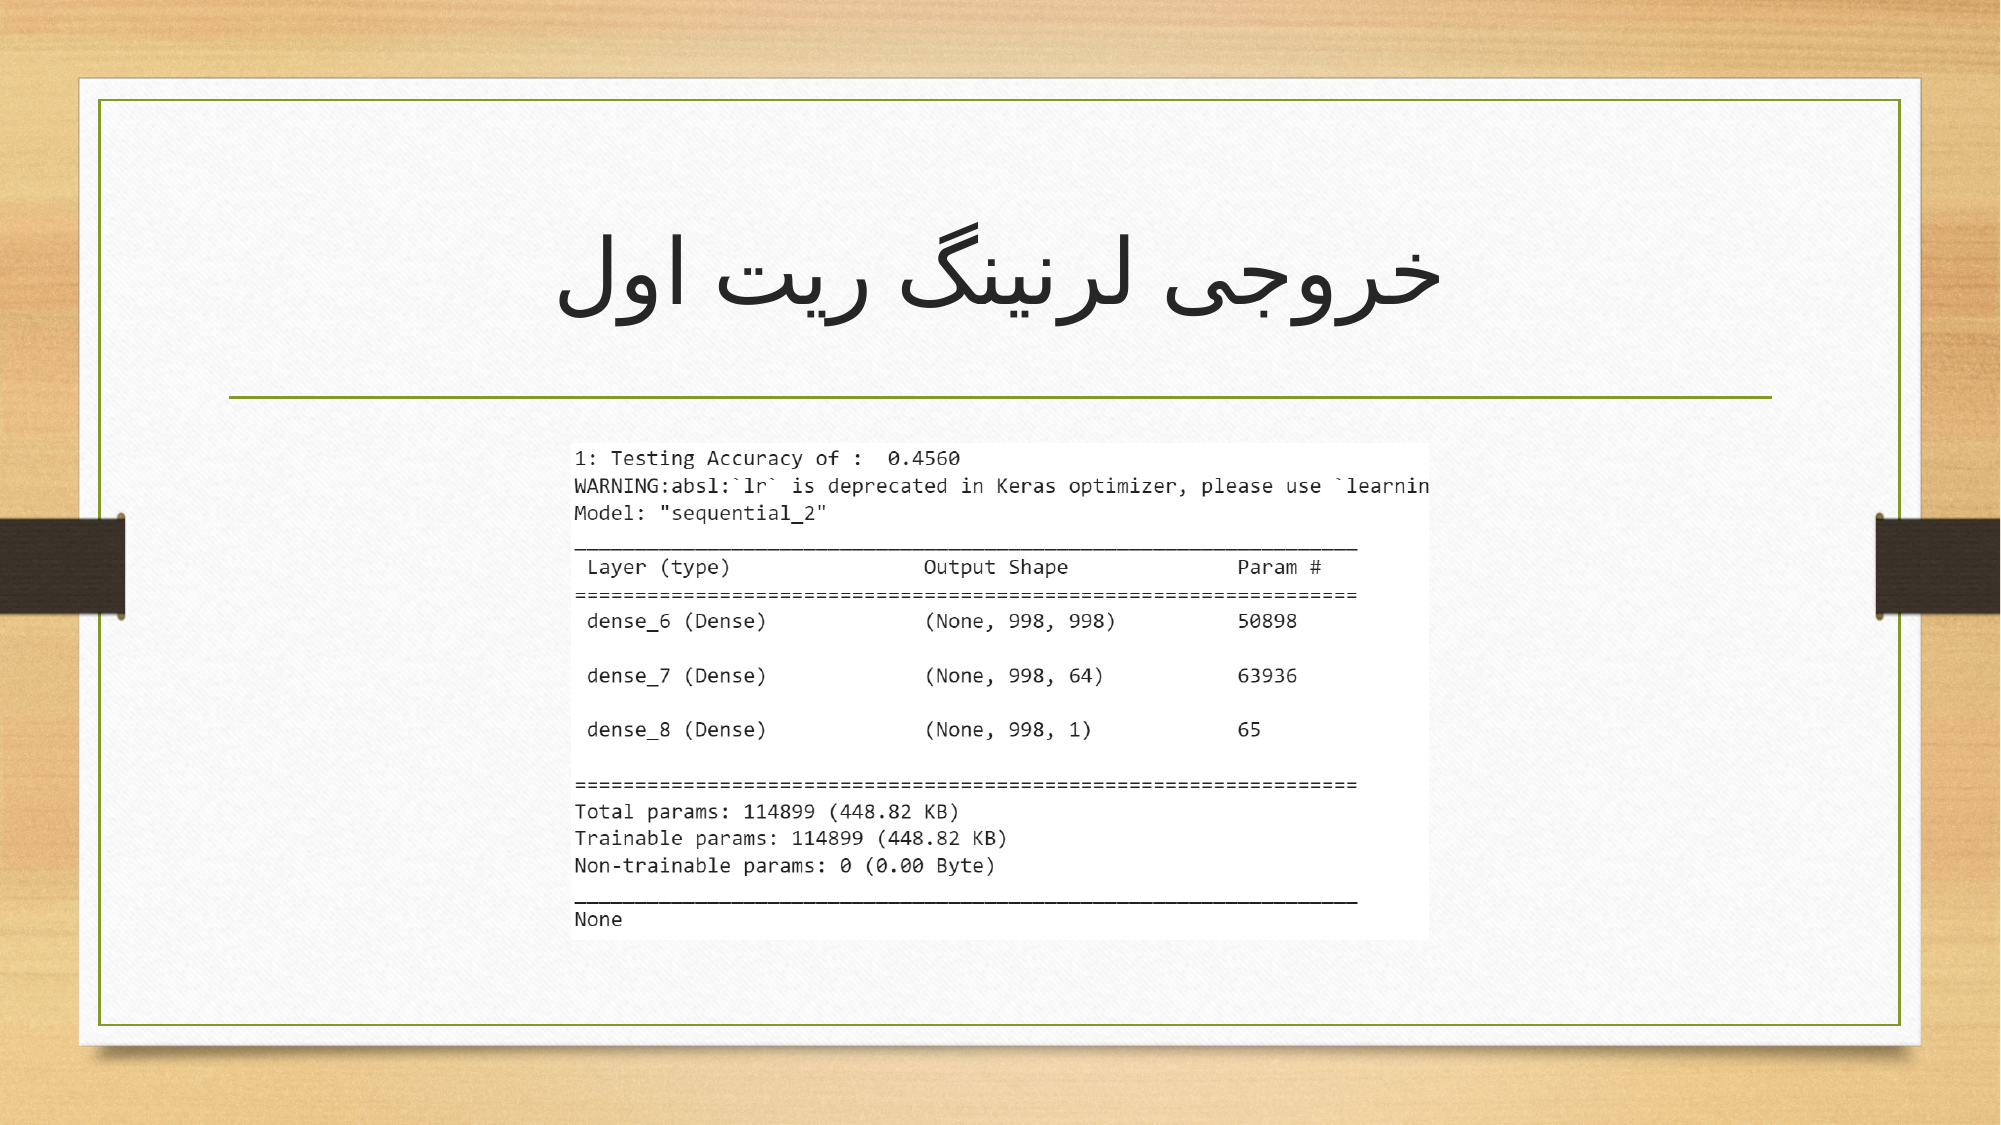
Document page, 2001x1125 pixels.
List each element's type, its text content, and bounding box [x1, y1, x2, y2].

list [571, 442, 1429, 941]
title خروجی لرنینگ ریت اول [212, 161, 1788, 375]
picture [0, 0, 2001, 1125]
